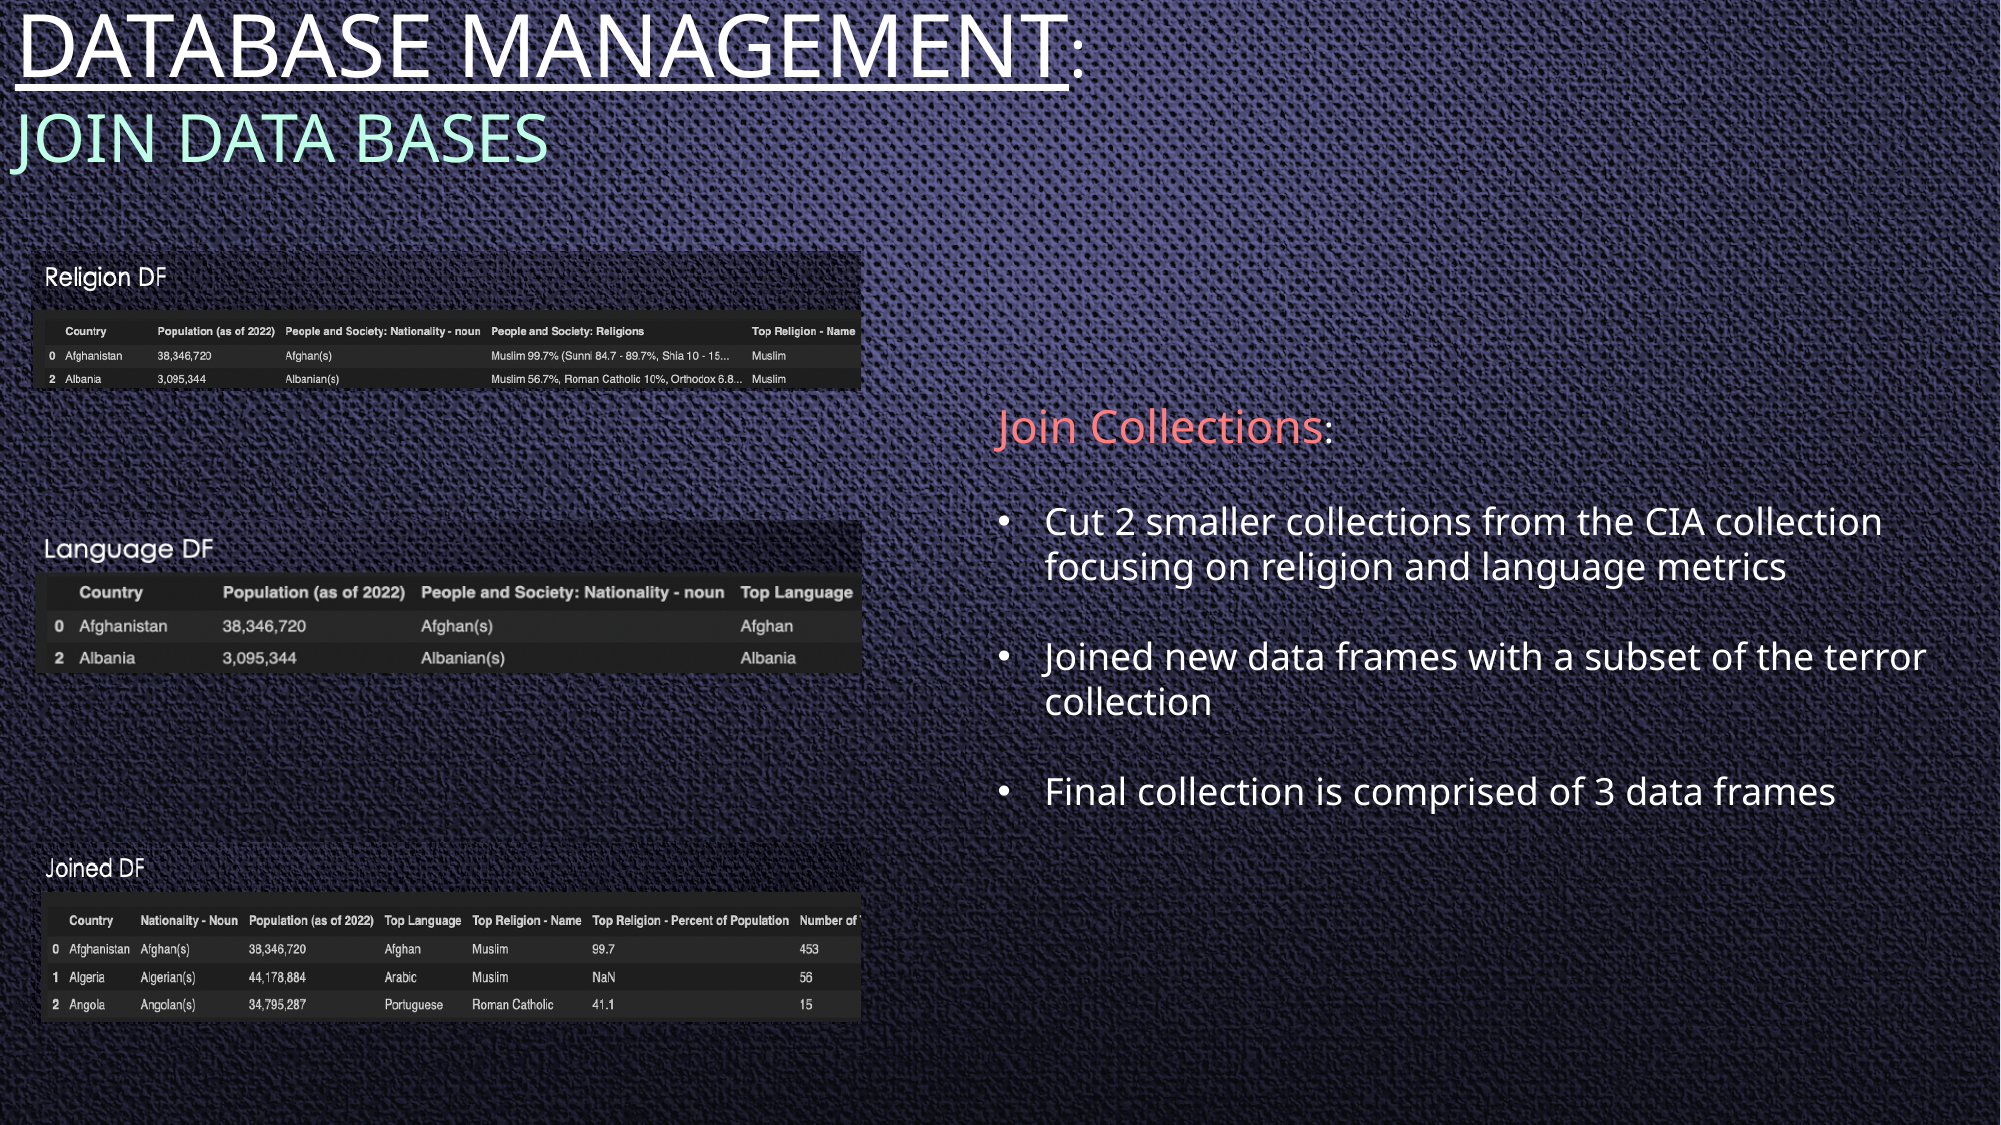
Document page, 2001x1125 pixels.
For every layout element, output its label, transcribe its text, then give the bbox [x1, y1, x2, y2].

picture [30, 250, 862, 392]
title Database management: Join Data Bases [0, 0, 1625, 240]
picture [30, 519, 862, 673]
text_box Join Collections: Cut 2 smaller collections from the CIA collection focusing on religion and language metrics Joined new data frames with a subset of the terror collection Final collection is comprised of 3 data frames [982, 390, 1983, 866]
picture [30, 842, 862, 1025]
